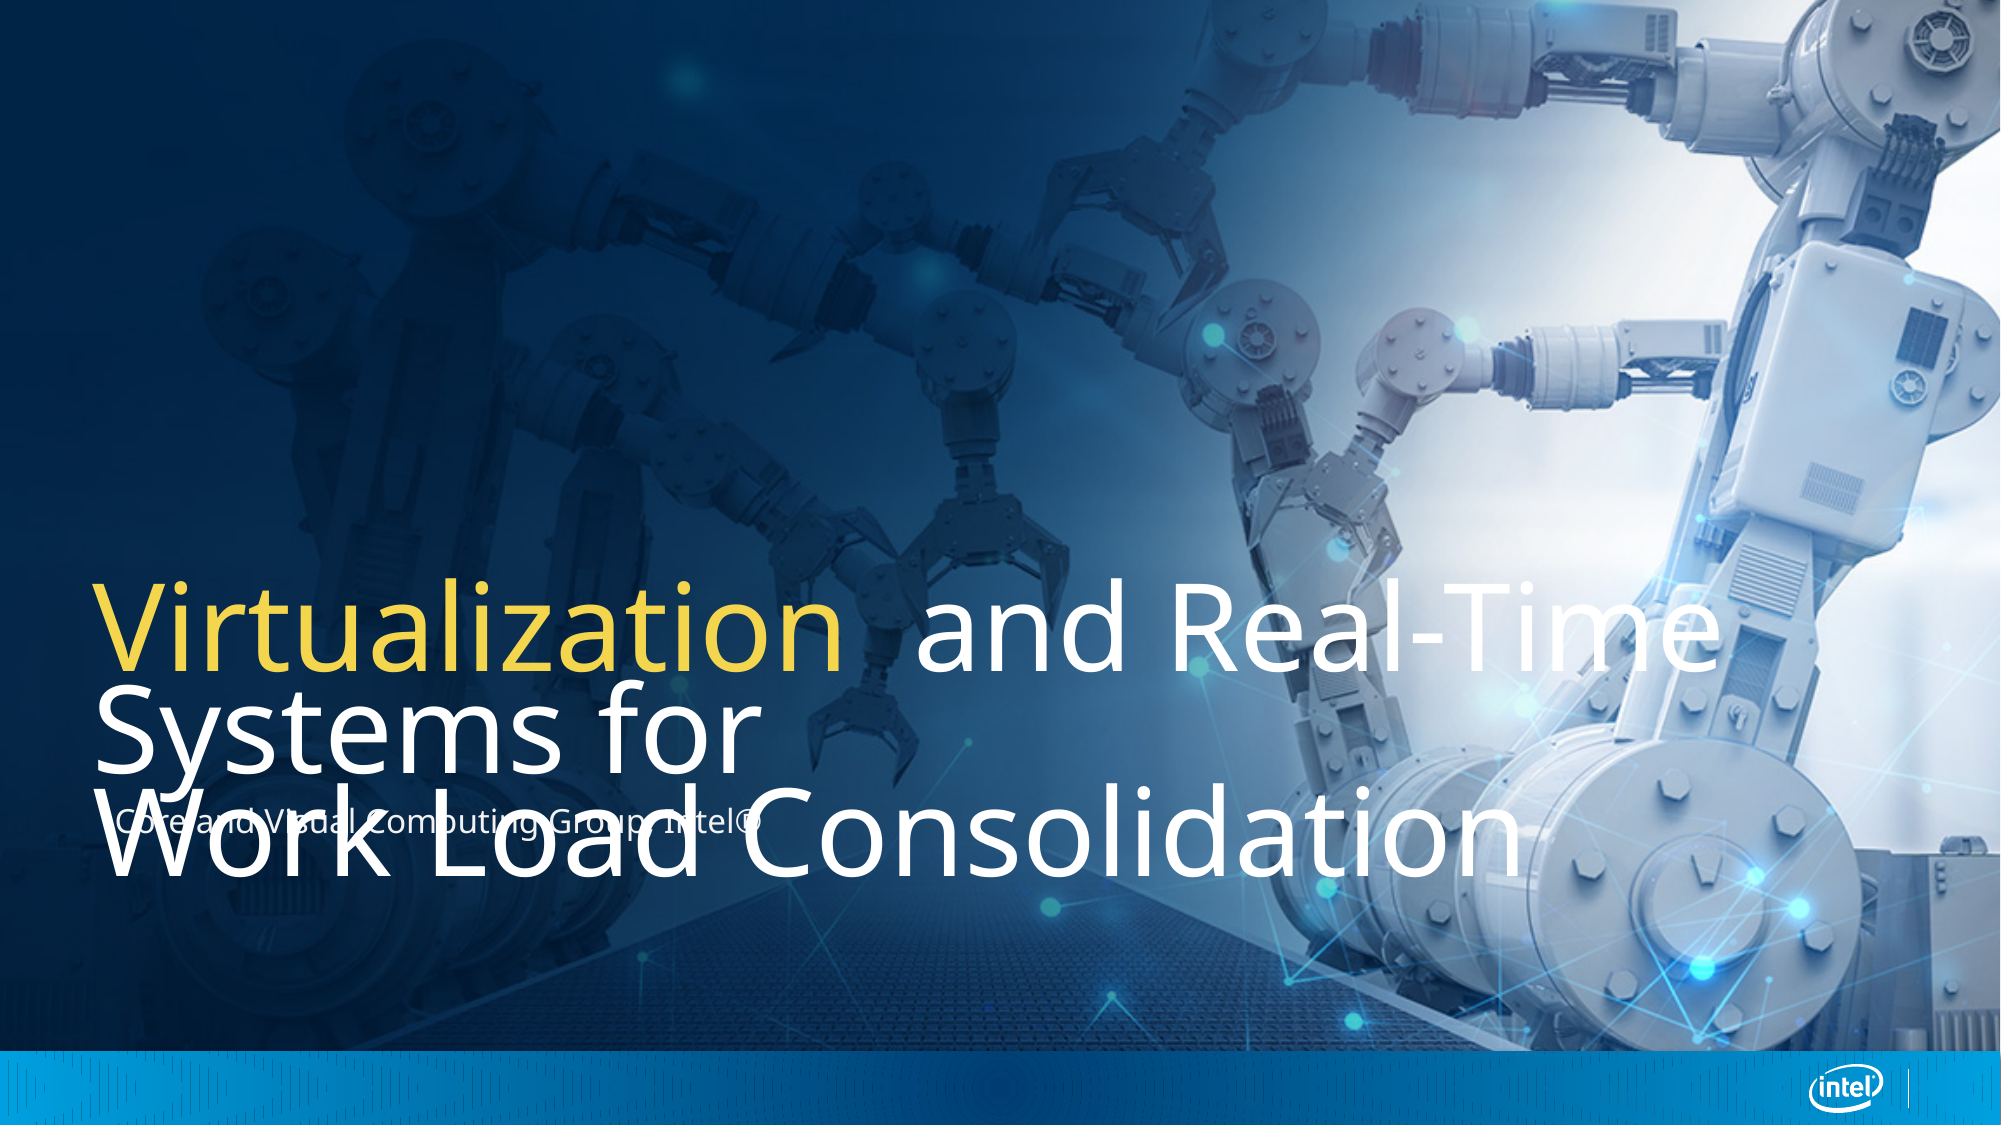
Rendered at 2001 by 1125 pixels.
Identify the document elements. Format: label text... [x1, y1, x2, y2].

text_box Core and Visual Computing Group, Intel® [114, 804, 925, 934]
title Virtualization and Real-Time Systems for Work Load Consolidation [77, 581, 1923, 804]
picture [0, 0, 2001, 1051]
